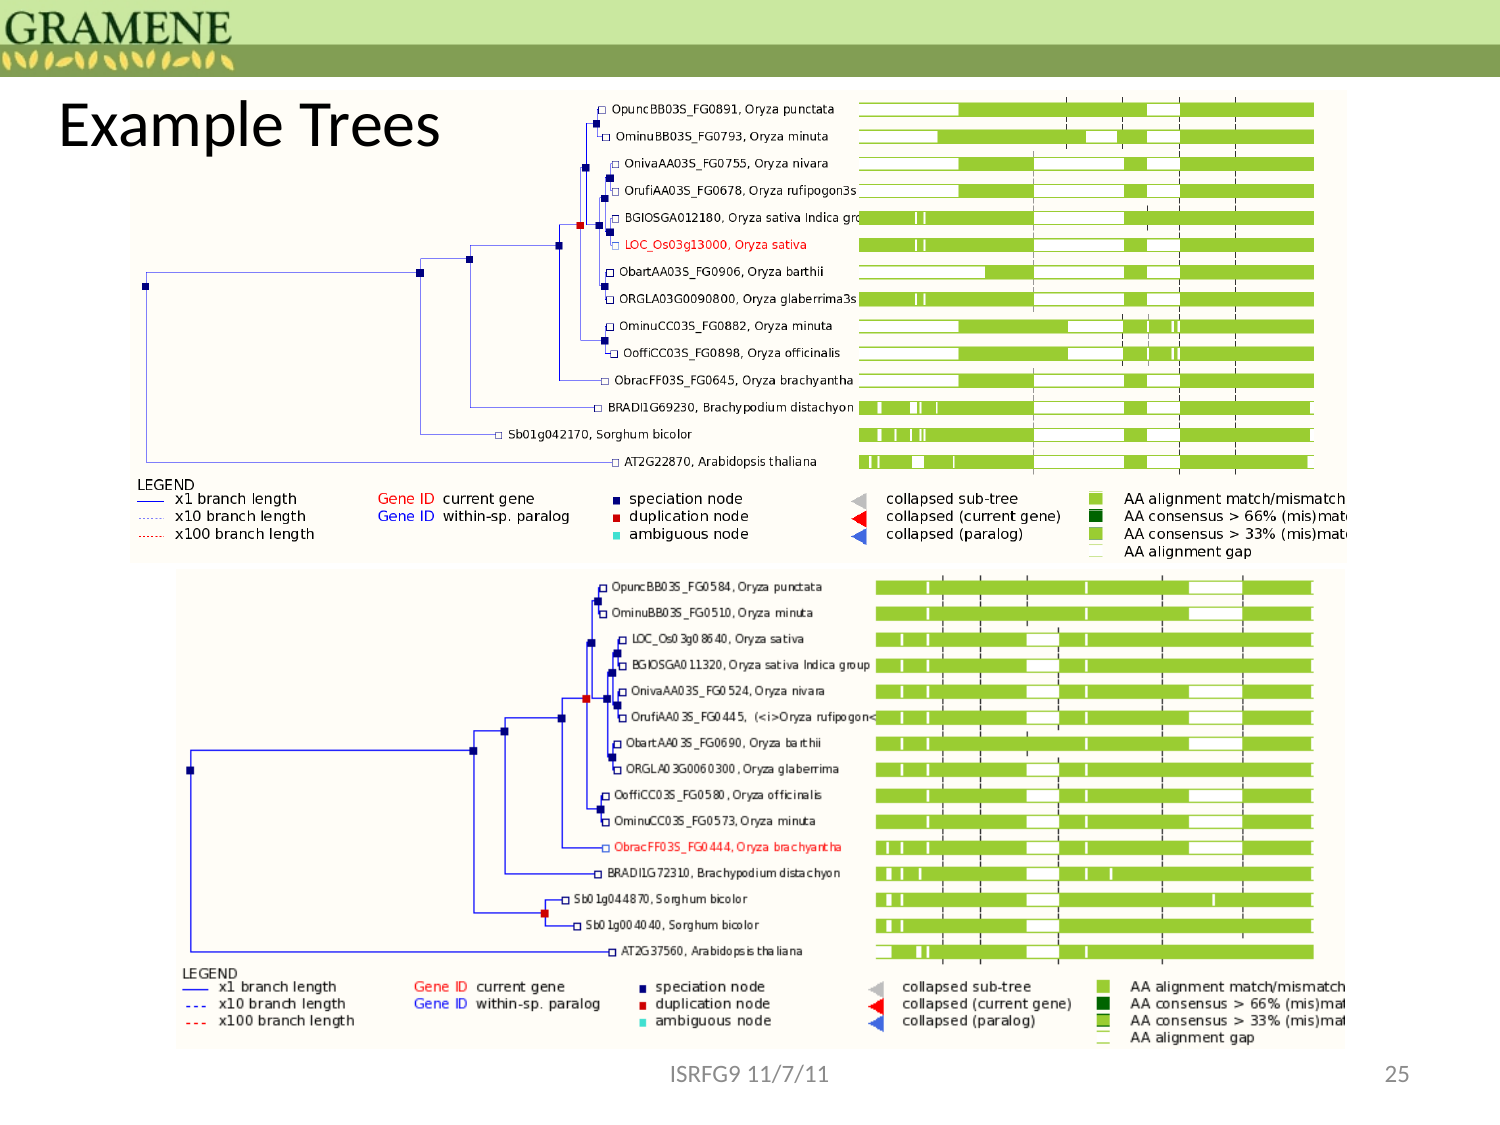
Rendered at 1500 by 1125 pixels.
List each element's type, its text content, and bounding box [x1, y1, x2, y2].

picture [0, 0, 1500, 77]
slide_number 25 [1074, 1042, 1425, 1103]
picture [176, 569, 1345, 1049]
footer ISRFG9 11/7/11 [512, 1057, 988, 1103]
title Example Trees [43, 73, 642, 168]
picture [130, 90, 1348, 563]
